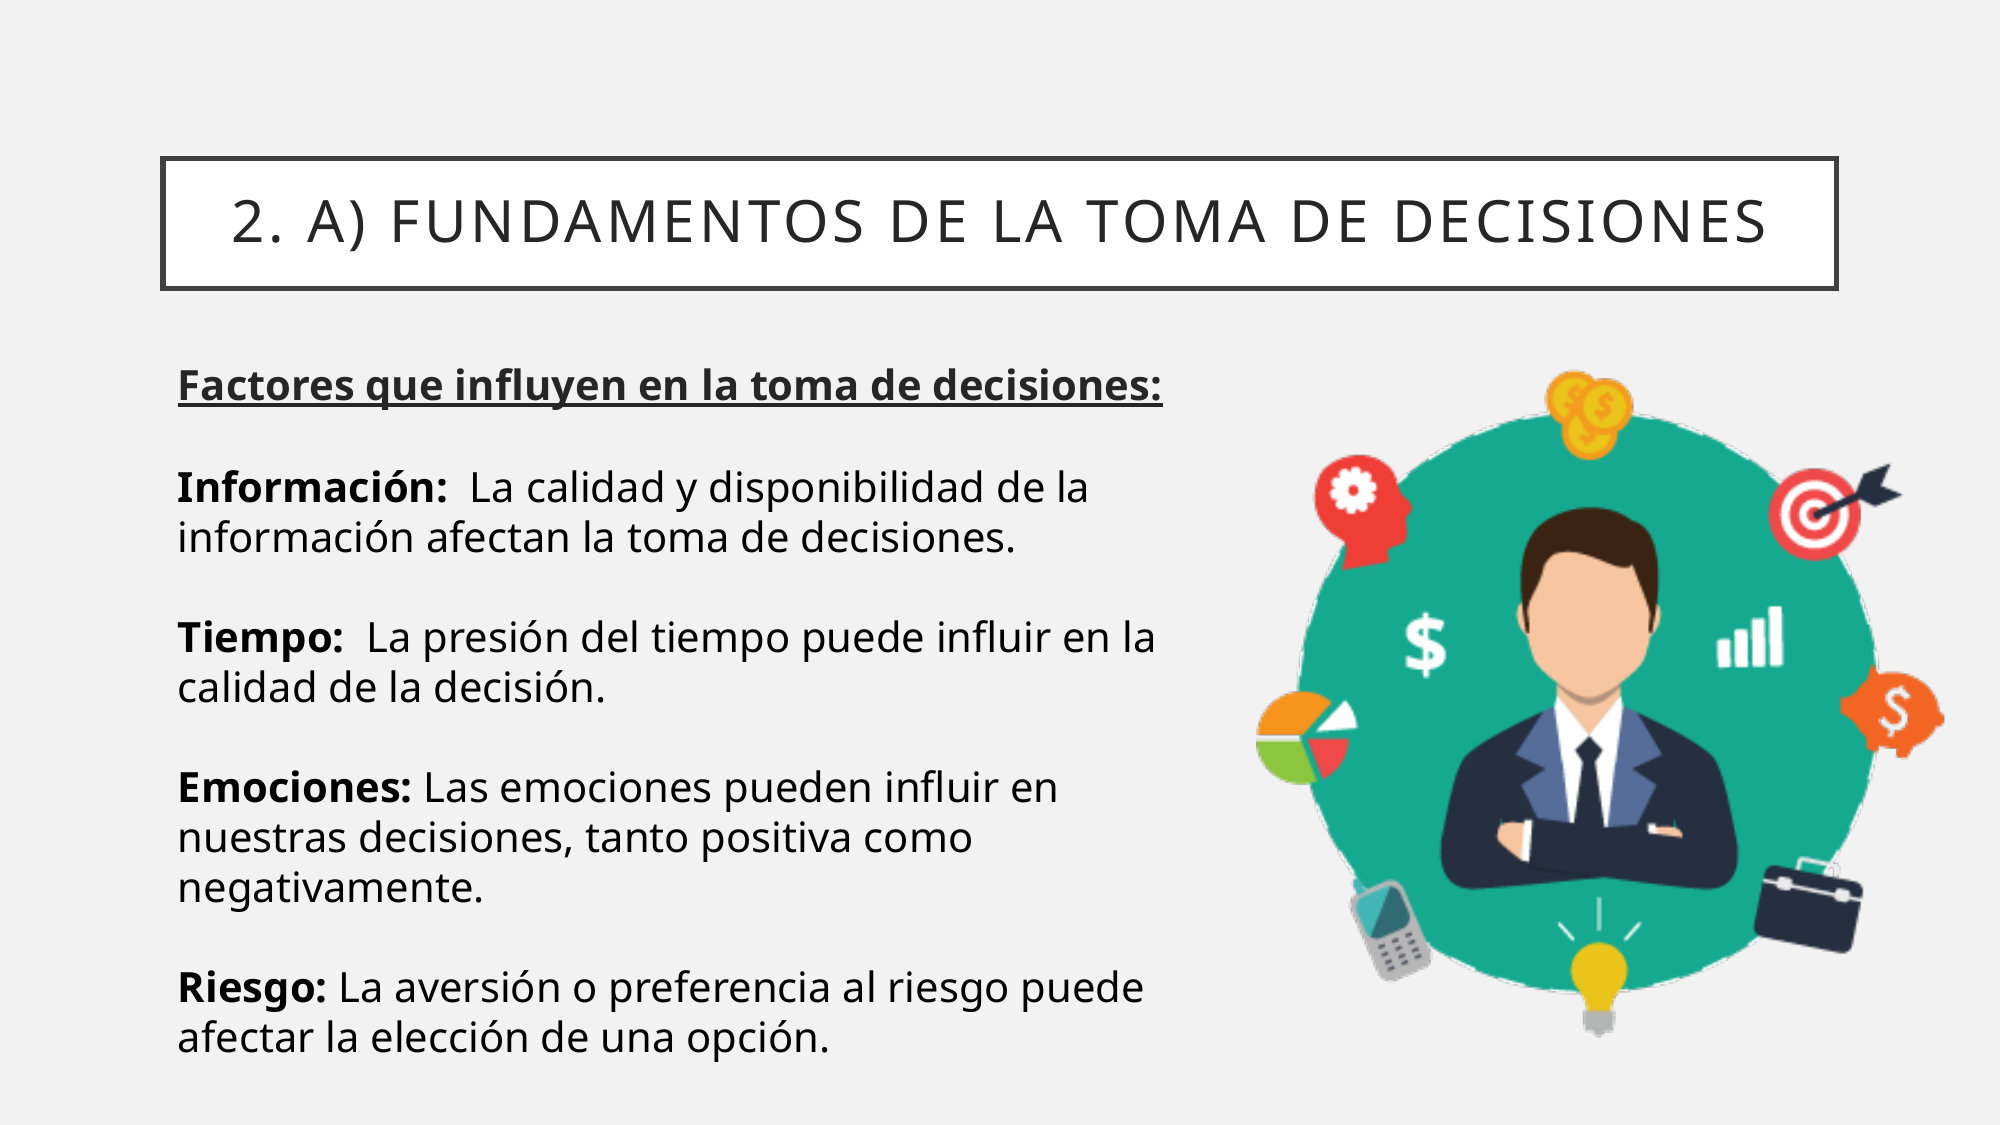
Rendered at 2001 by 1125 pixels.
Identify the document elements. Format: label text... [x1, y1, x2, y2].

title 2. a) Fundamentos de la Toma de Decisiones [160, 156, 1839, 291]
picture [1219, 350, 1976, 1051]
text_box Factores que influyen en la toma de decisiones: [162, 350, 1219, 1012]
text_box Información: La calidad y disponibilidad de la información afectan la toma de decisiones. Tiempo: La presión del tiempo puede influir en la calidad de la decisión. Emociones: Las emociones pueden influir en nuestras decisiones, tanto positiva como negativamente. Riesgo: La aversión o preferencia al riesgo puede afectar la elección de una opción. [163, 453, 1250, 1069]
